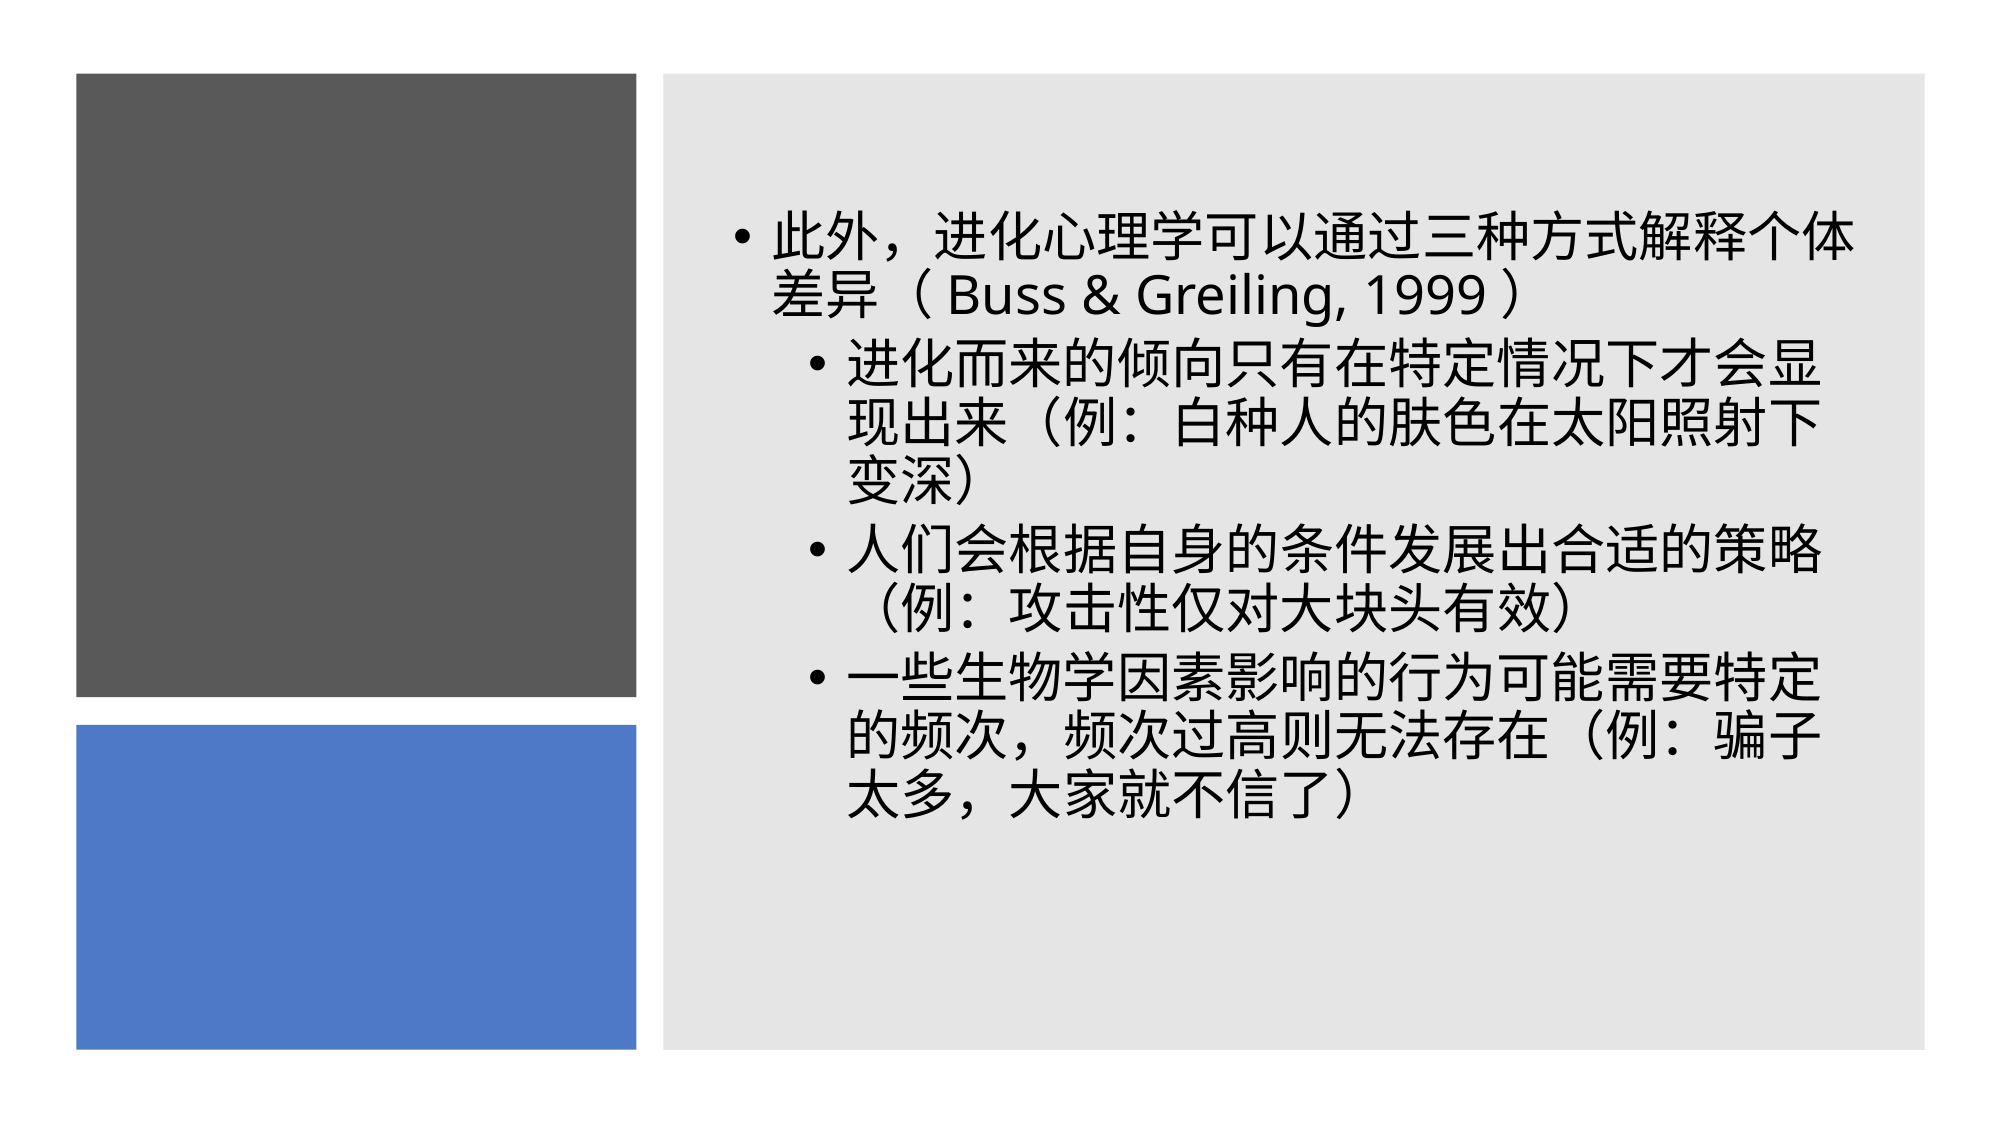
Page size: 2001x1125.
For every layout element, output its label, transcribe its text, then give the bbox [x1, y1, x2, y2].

text_box [75, 724, 637, 1051]
text_box [662, 72, 1926, 1051]
text_box [75, 72, 637, 698]
list 此外，进化心理学可以通过三种方式解释个体差异（Buss & Greiling, 1999） 进化而来的倾向只有在特定情况下才会显现出来（例：白种人的肤色在太阳照射下变深） 人们会根据自身的条件发展出合适的策略（例：攻击性仅对大块头有效） 一些生物学因素影响的行为可能需要特定的频次，频次过高则无法存在（例：骗子太多，大家就不信了） [718, 112, 1873, 1011]
